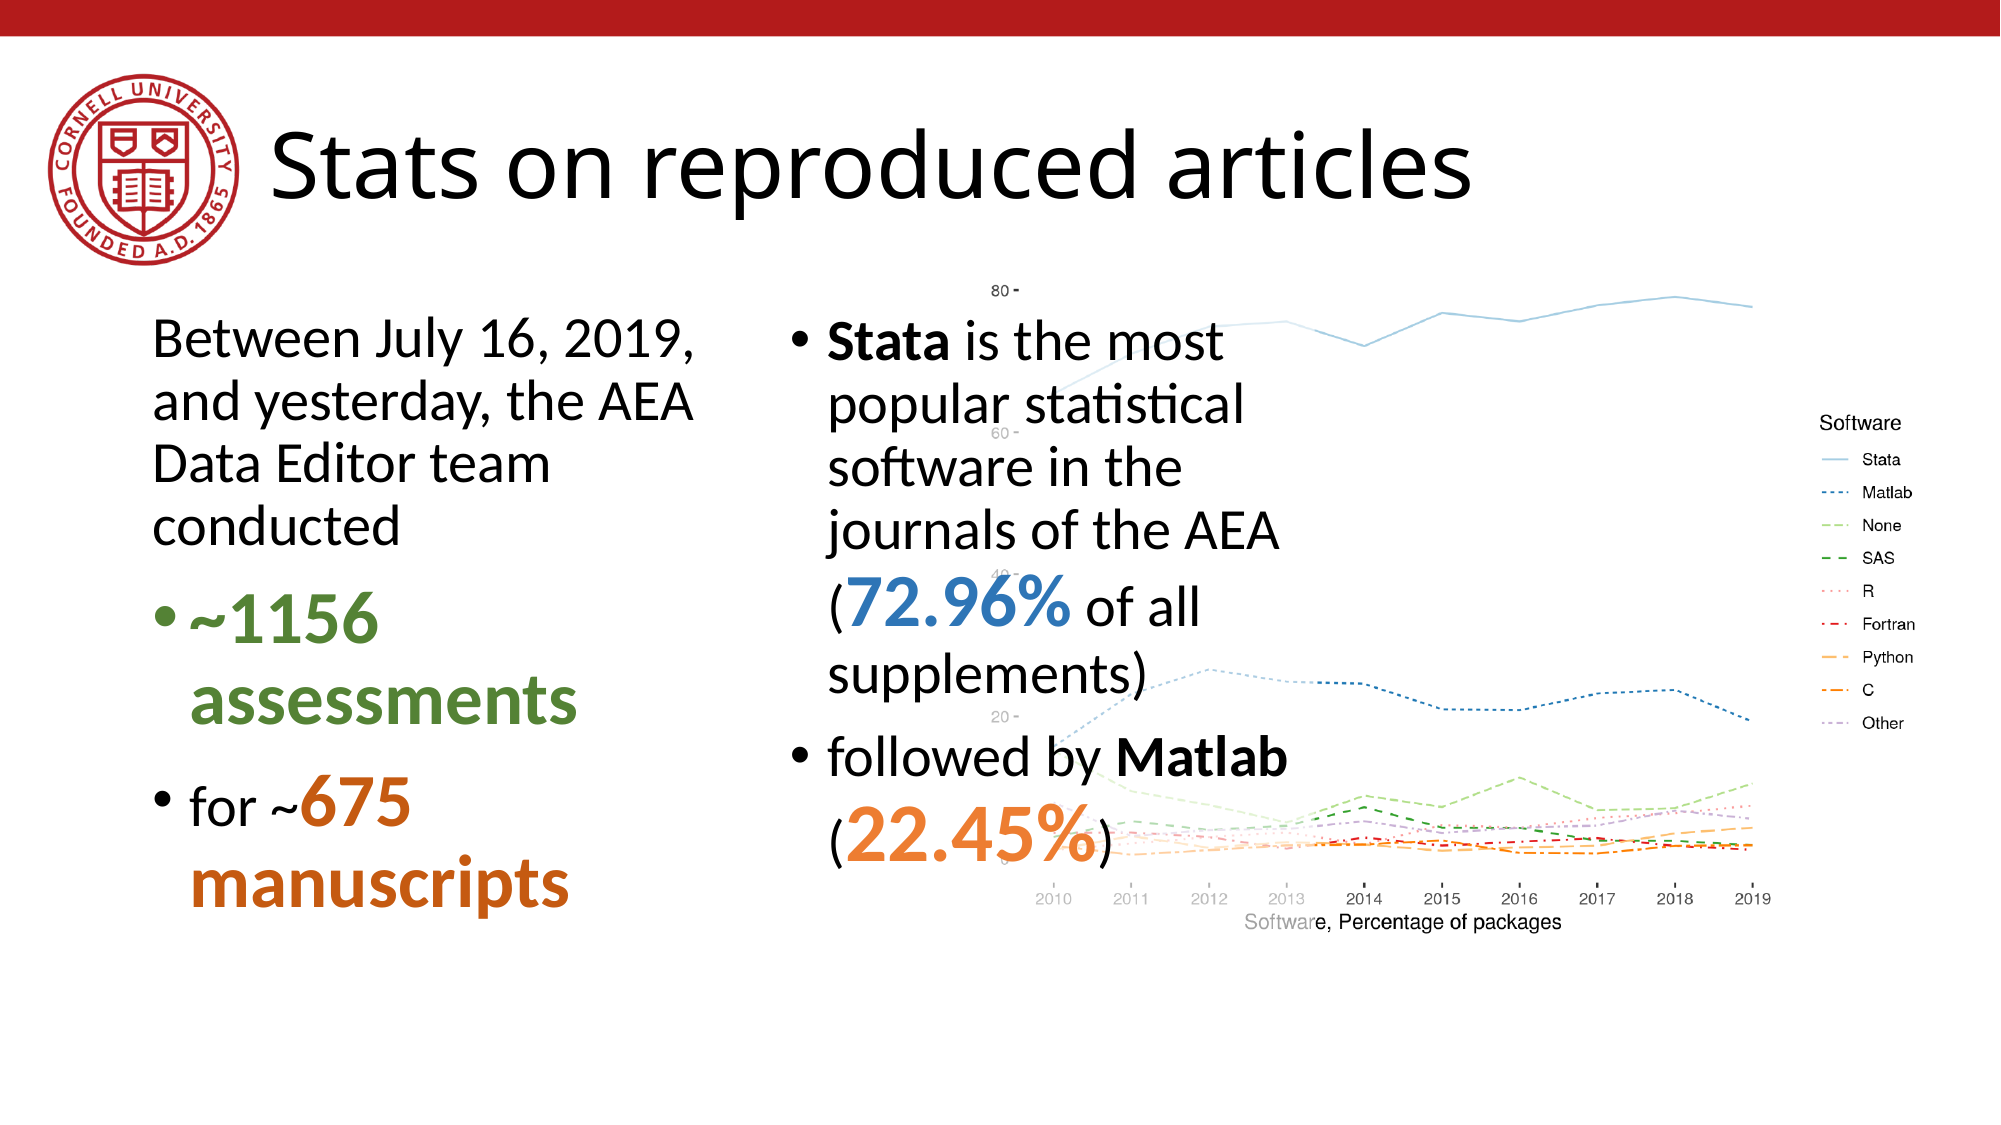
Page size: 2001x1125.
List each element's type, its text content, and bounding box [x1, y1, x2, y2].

list Stata is the most popular statistical software in the journals of the AEA (72.96% of all supplements) followed by Matlab (22.45%) [774, 303, 1315, 963]
list Between July 16, 2019, and yesterday, the AEA Data Editor team conducted ~1156 assessments for ~675 manuscripts [137, 299, 738, 1014]
picture [39, 65, 254, 274]
title Stats on reproduced articles [254, 59, 1863, 278]
picture [974, 258, 1936, 944]
